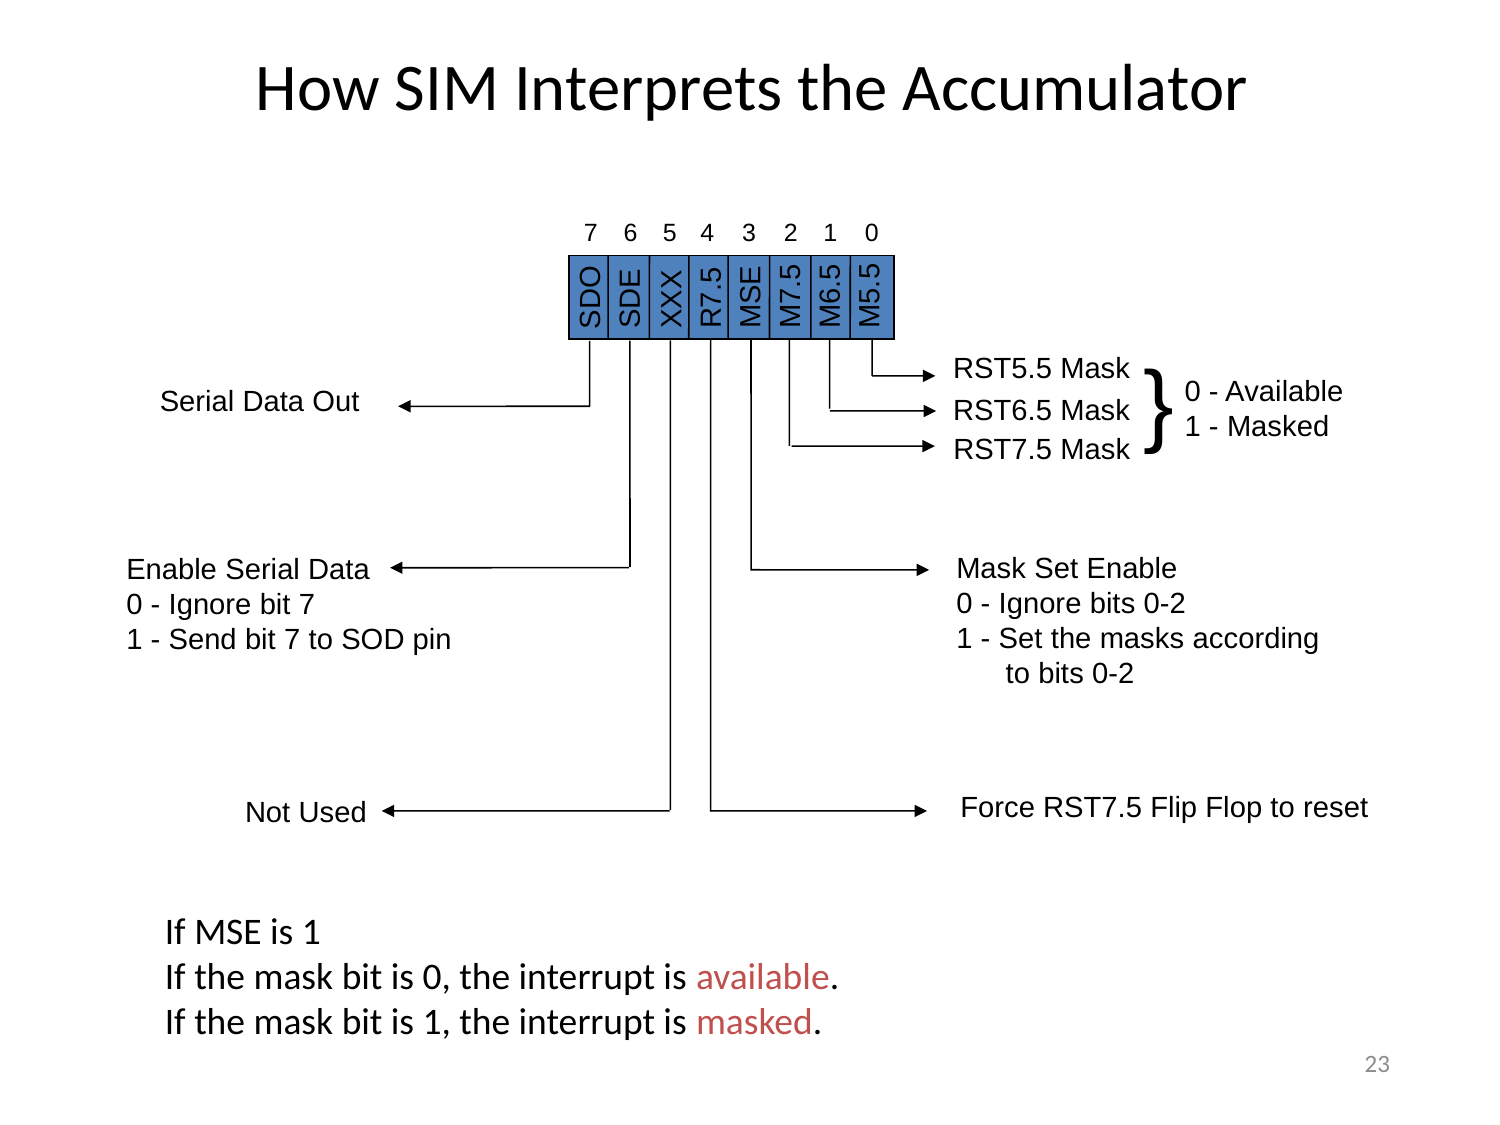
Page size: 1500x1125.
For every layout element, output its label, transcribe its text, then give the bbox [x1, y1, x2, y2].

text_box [563, 208, 895, 345]
text_box [382, 804, 670, 818]
text_box How SIM Interprets the Accumulator [114, 36, 1390, 149]
text_box Mask Set Enable 0 - Ignore bits 0-2 1 - Set the masks according to bits 0-2 [941, 542, 1335, 697]
text_box If MSE is 1 If the mask bit is 0, the interrupt is available. If the mask bit is 1, the interrupt is masked. [0, 900, 1000, 1125]
text_box [710, 804, 928, 818]
text_box } [1128, 336, 1190, 461]
text_box RST6.5 Mask [938, 383, 1128, 423]
text_box [751, 563, 930, 577]
text_box <number> [1325, 1025, 1405, 1100]
text_box RST7.5 Mask [938, 423, 1154, 474]
text_box Force RST7.5 Flip Flop to reset [945, 781, 1384, 831]
text_box Enable Serial Data 0 - Ignore bit 7 1 - Send bit 7 to SOD pin [111, 542, 467, 663]
text_box Not Used [230, 785, 382, 836]
text_box Serial Data Out [144, 374, 375, 425]
text_box [791, 439, 935, 453]
text_box 0 - Available 1 - Masked [1169, 364, 1359, 450]
text_box [398, 400, 591, 413]
text_box [872, 369, 936, 383]
text_box [829, 404, 937, 418]
text_box RST5.5 Mask [938, 342, 1128, 383]
